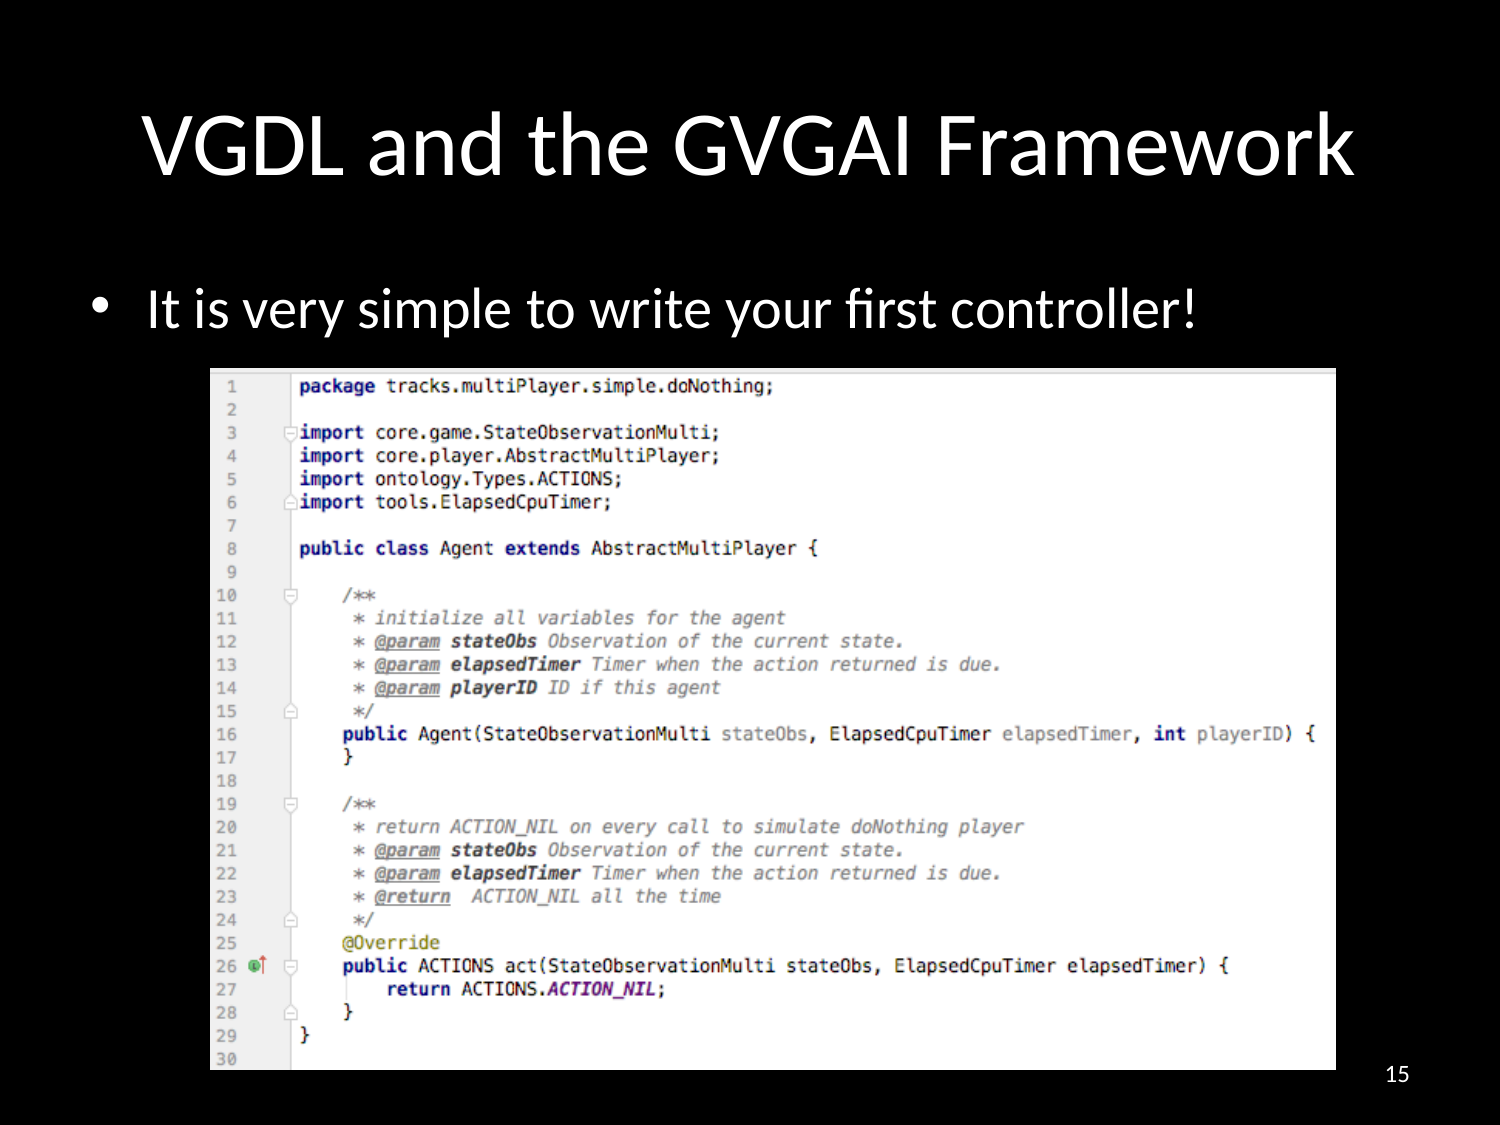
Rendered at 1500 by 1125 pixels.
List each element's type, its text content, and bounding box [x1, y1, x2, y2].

list It is very simple to write your first controller! [75, 262, 1425, 369]
title VGDL and the GVGAI Framework [75, 45, 1425, 233]
slide_number 15 [1074, 1042, 1425, 1103]
picture [209, 368, 1336, 1071]
